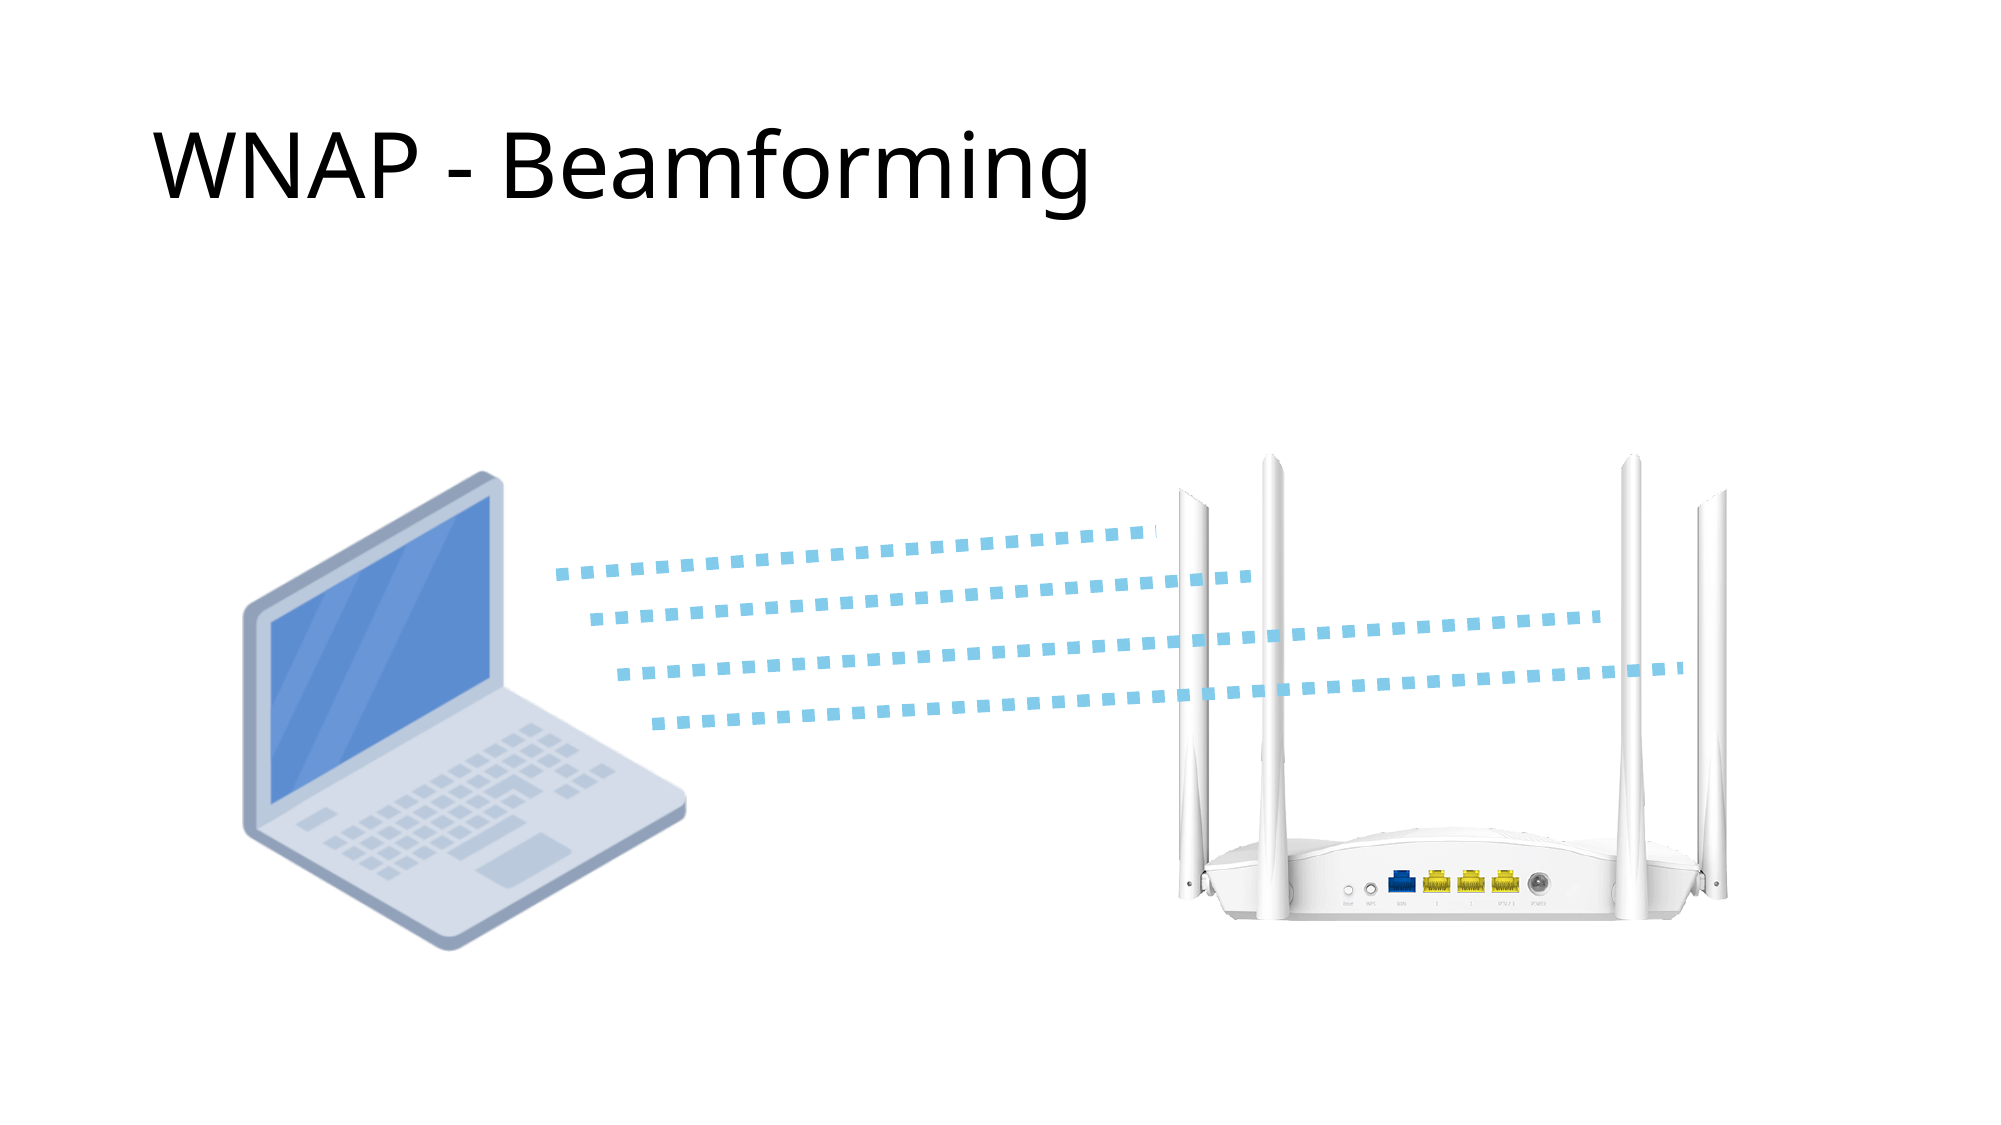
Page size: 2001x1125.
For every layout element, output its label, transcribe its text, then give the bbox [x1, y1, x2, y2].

picture [191, 437, 739, 985]
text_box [589, 575, 1252, 621]
picture [1042, 276, 1864, 1097]
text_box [617, 616, 1601, 676]
title WNAP - Beamforming [137, 59, 1863, 278]
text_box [555, 530, 1157, 576]
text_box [651, 667, 1684, 725]
